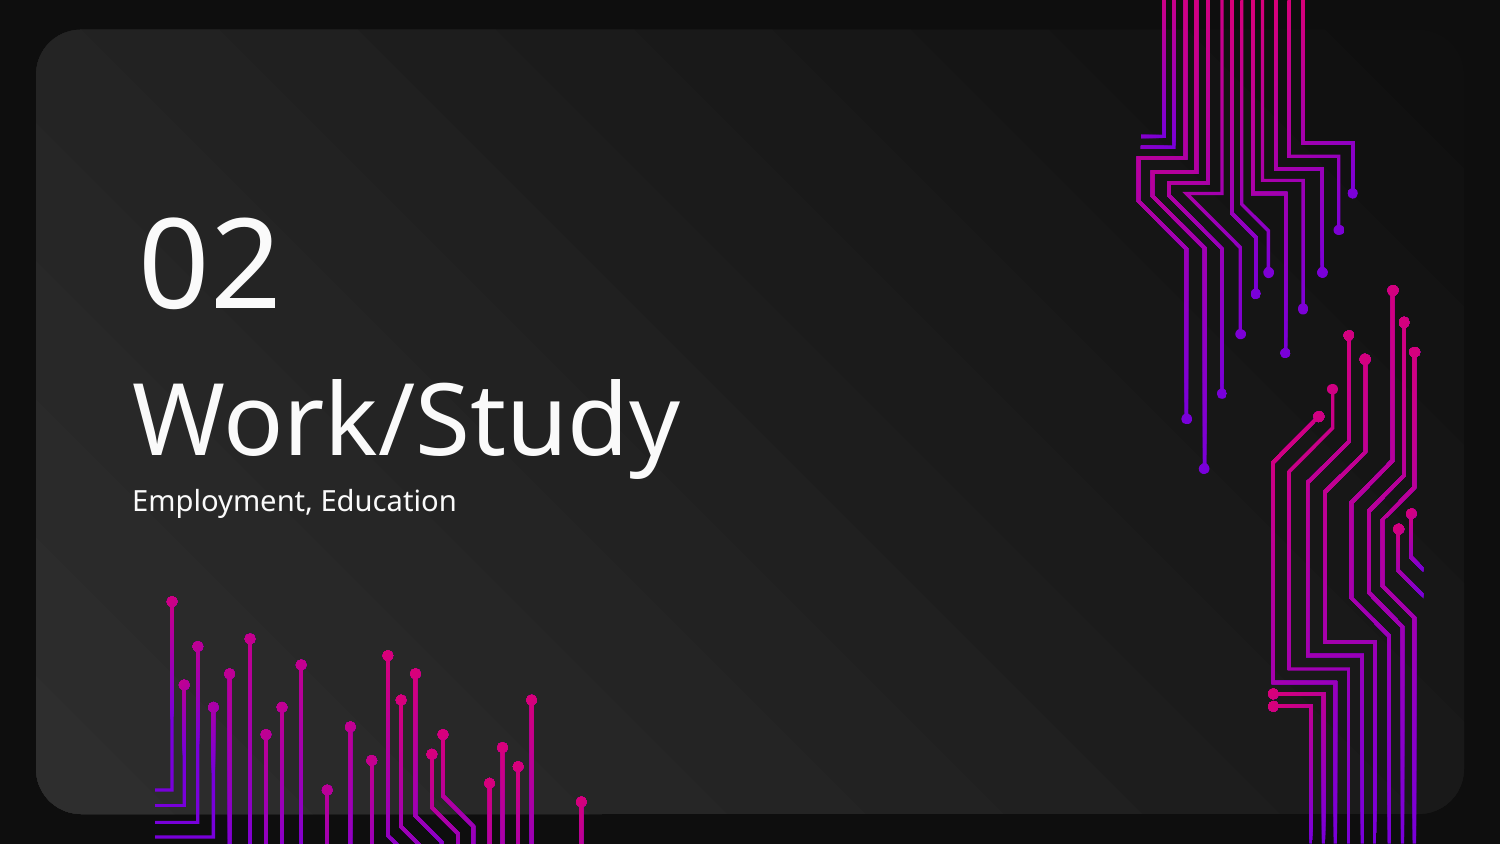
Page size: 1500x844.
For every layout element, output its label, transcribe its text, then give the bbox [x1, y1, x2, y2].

title Work/Study [116, 346, 794, 485]
subtitle Employment, Education [116, 486, 794, 548]
title 02 [116, 189, 304, 328]
